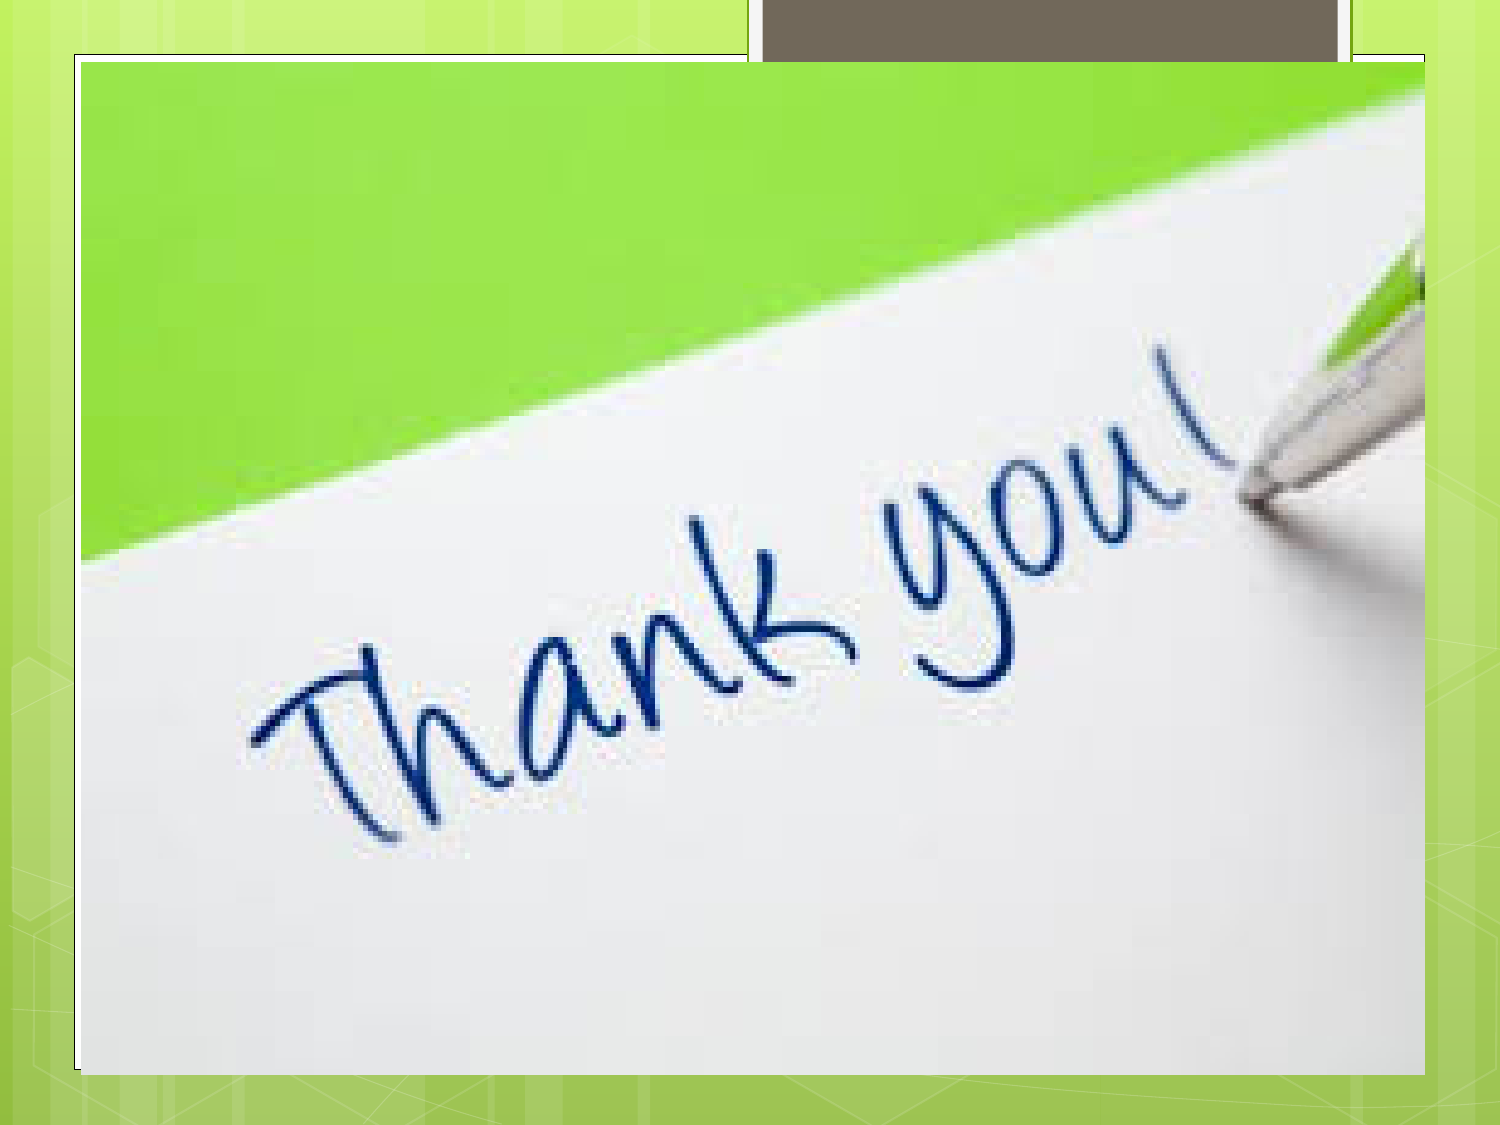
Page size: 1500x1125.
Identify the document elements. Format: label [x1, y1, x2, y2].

picture [81, 62, 1426, 1076]
